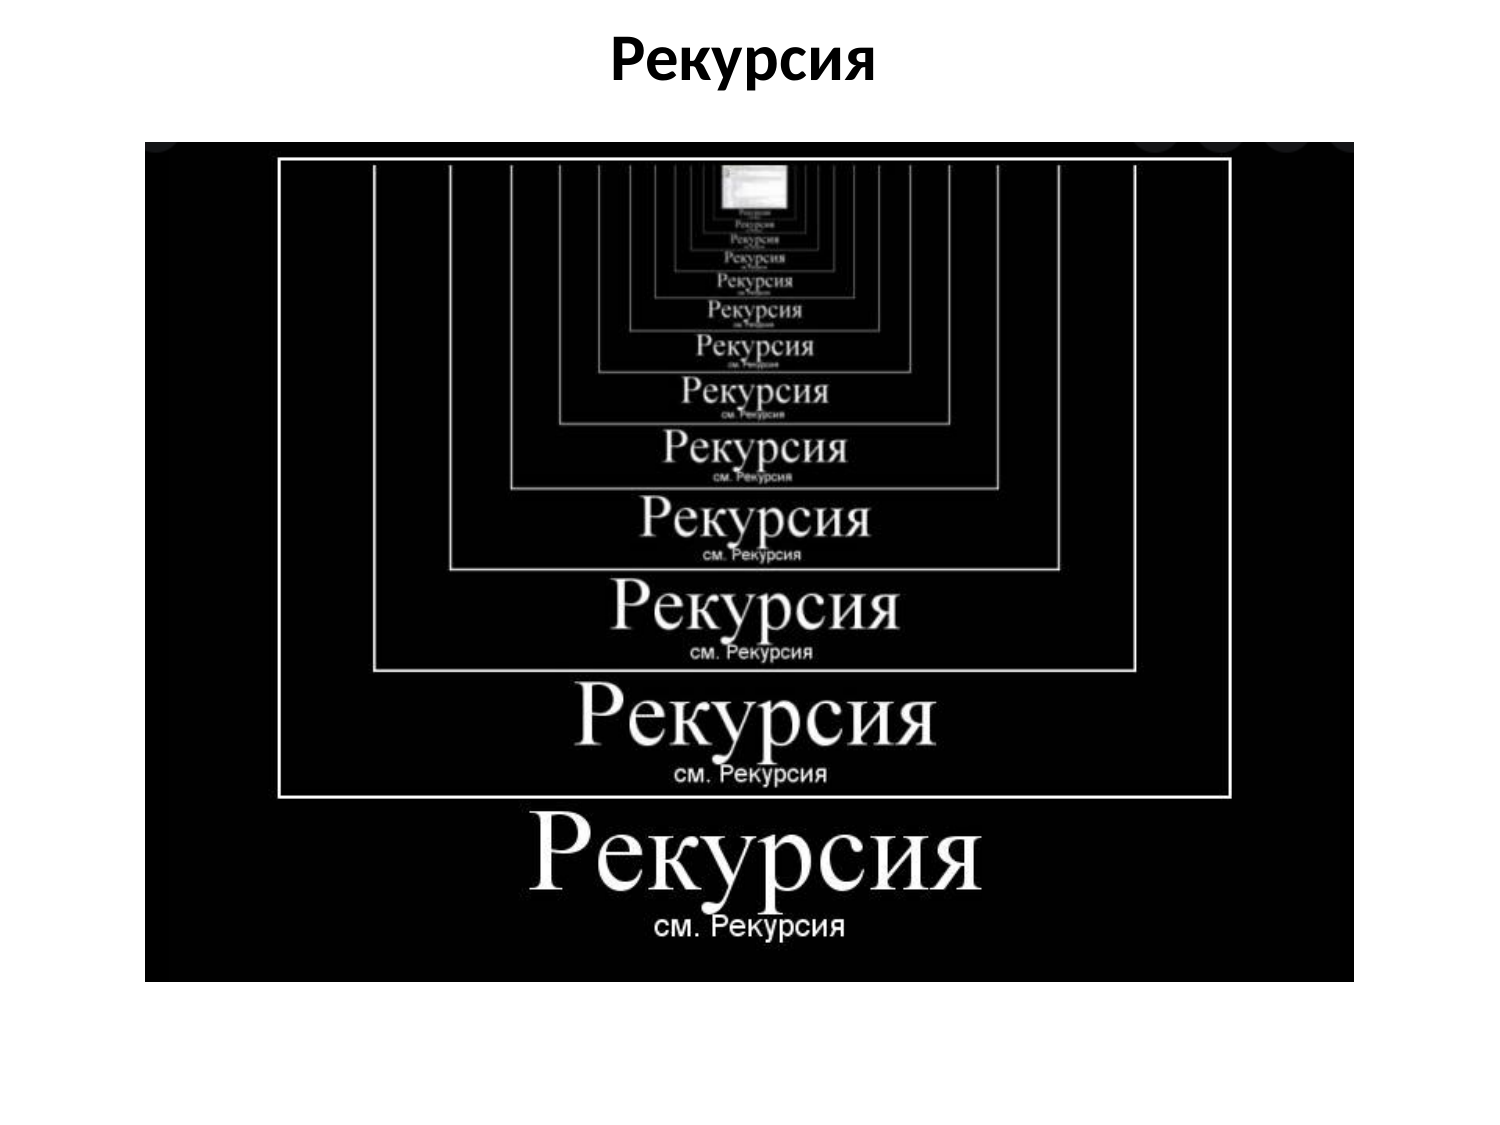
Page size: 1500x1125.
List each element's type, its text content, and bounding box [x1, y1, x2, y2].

title Рекурсия [29, 19, 1459, 88]
text_box [88, 125, 1436, 202]
picture [145, 142, 1355, 983]
